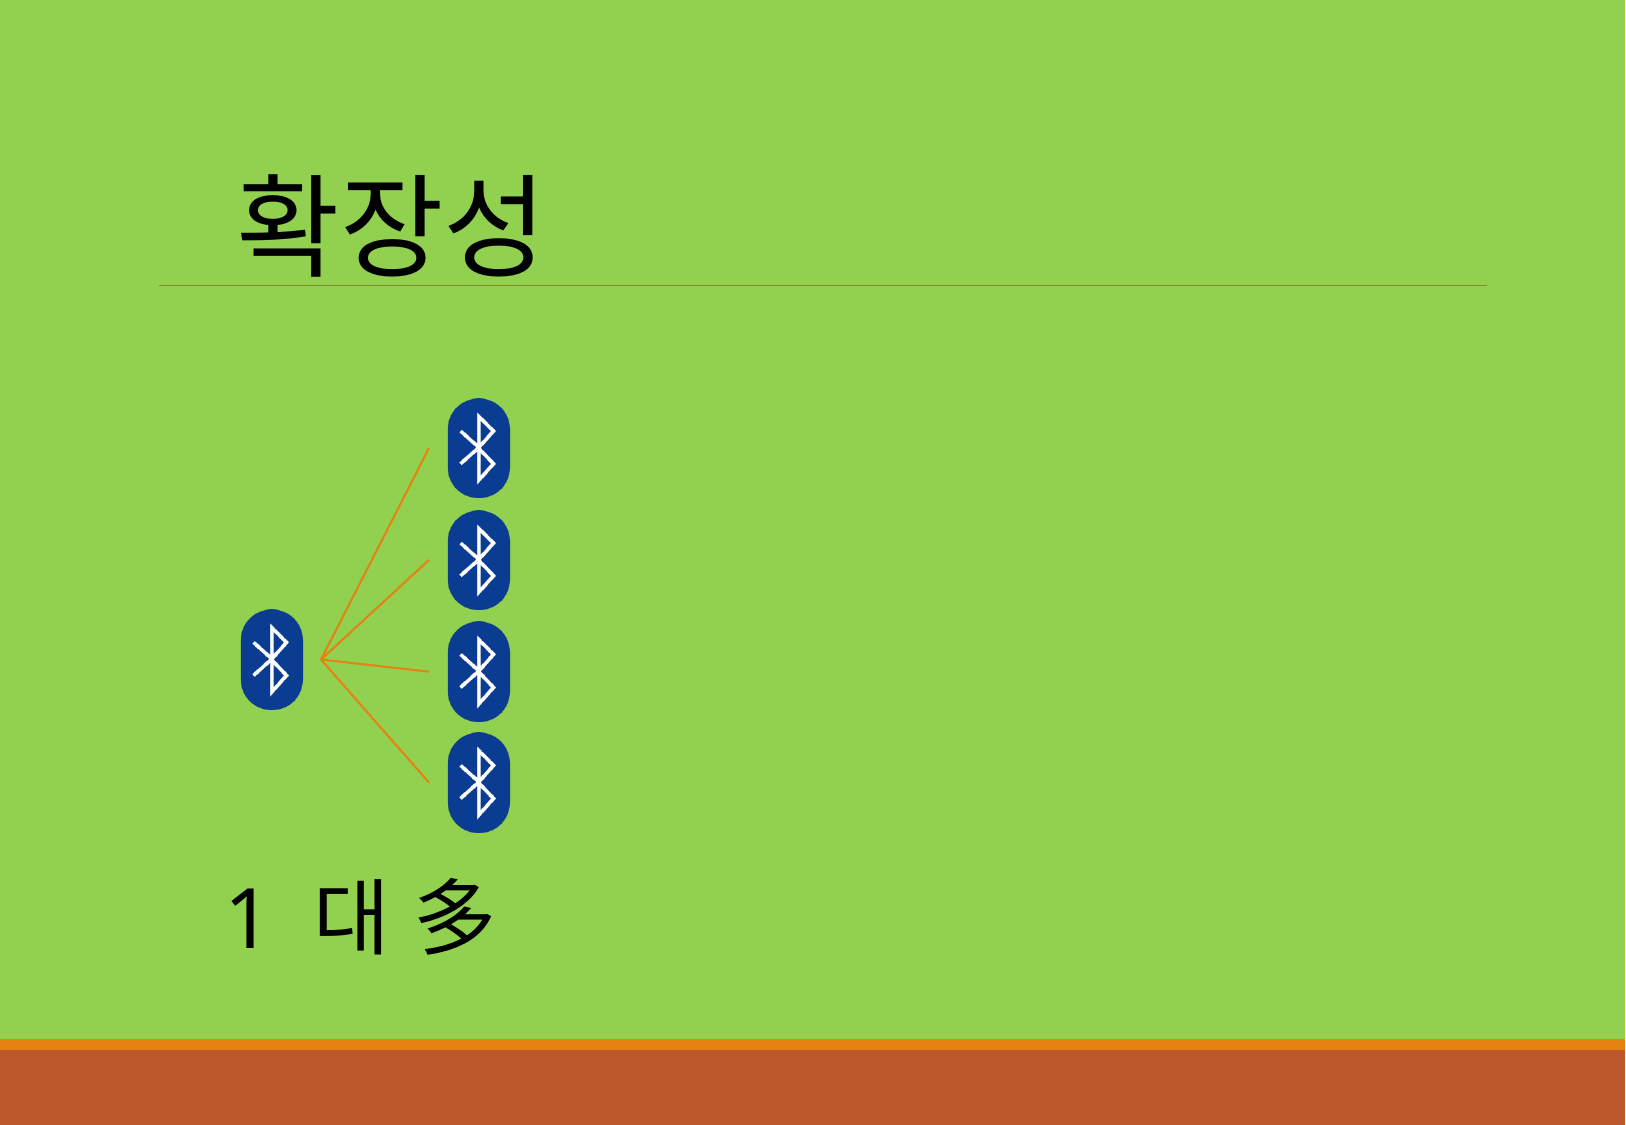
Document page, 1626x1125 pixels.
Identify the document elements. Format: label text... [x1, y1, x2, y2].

picture [220, 609, 320, 710]
picture [428, 397, 530, 499]
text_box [320, 559, 430, 657]
picture [430, 509, 530, 611]
text_box 확장성 [221, 148, 1451, 299]
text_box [320, 447, 430, 558]
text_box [320, 659, 430, 784]
text_box 1 대 多 [209, 857, 541, 973]
picture [428, 732, 530, 833]
picture [430, 621, 530, 723]
